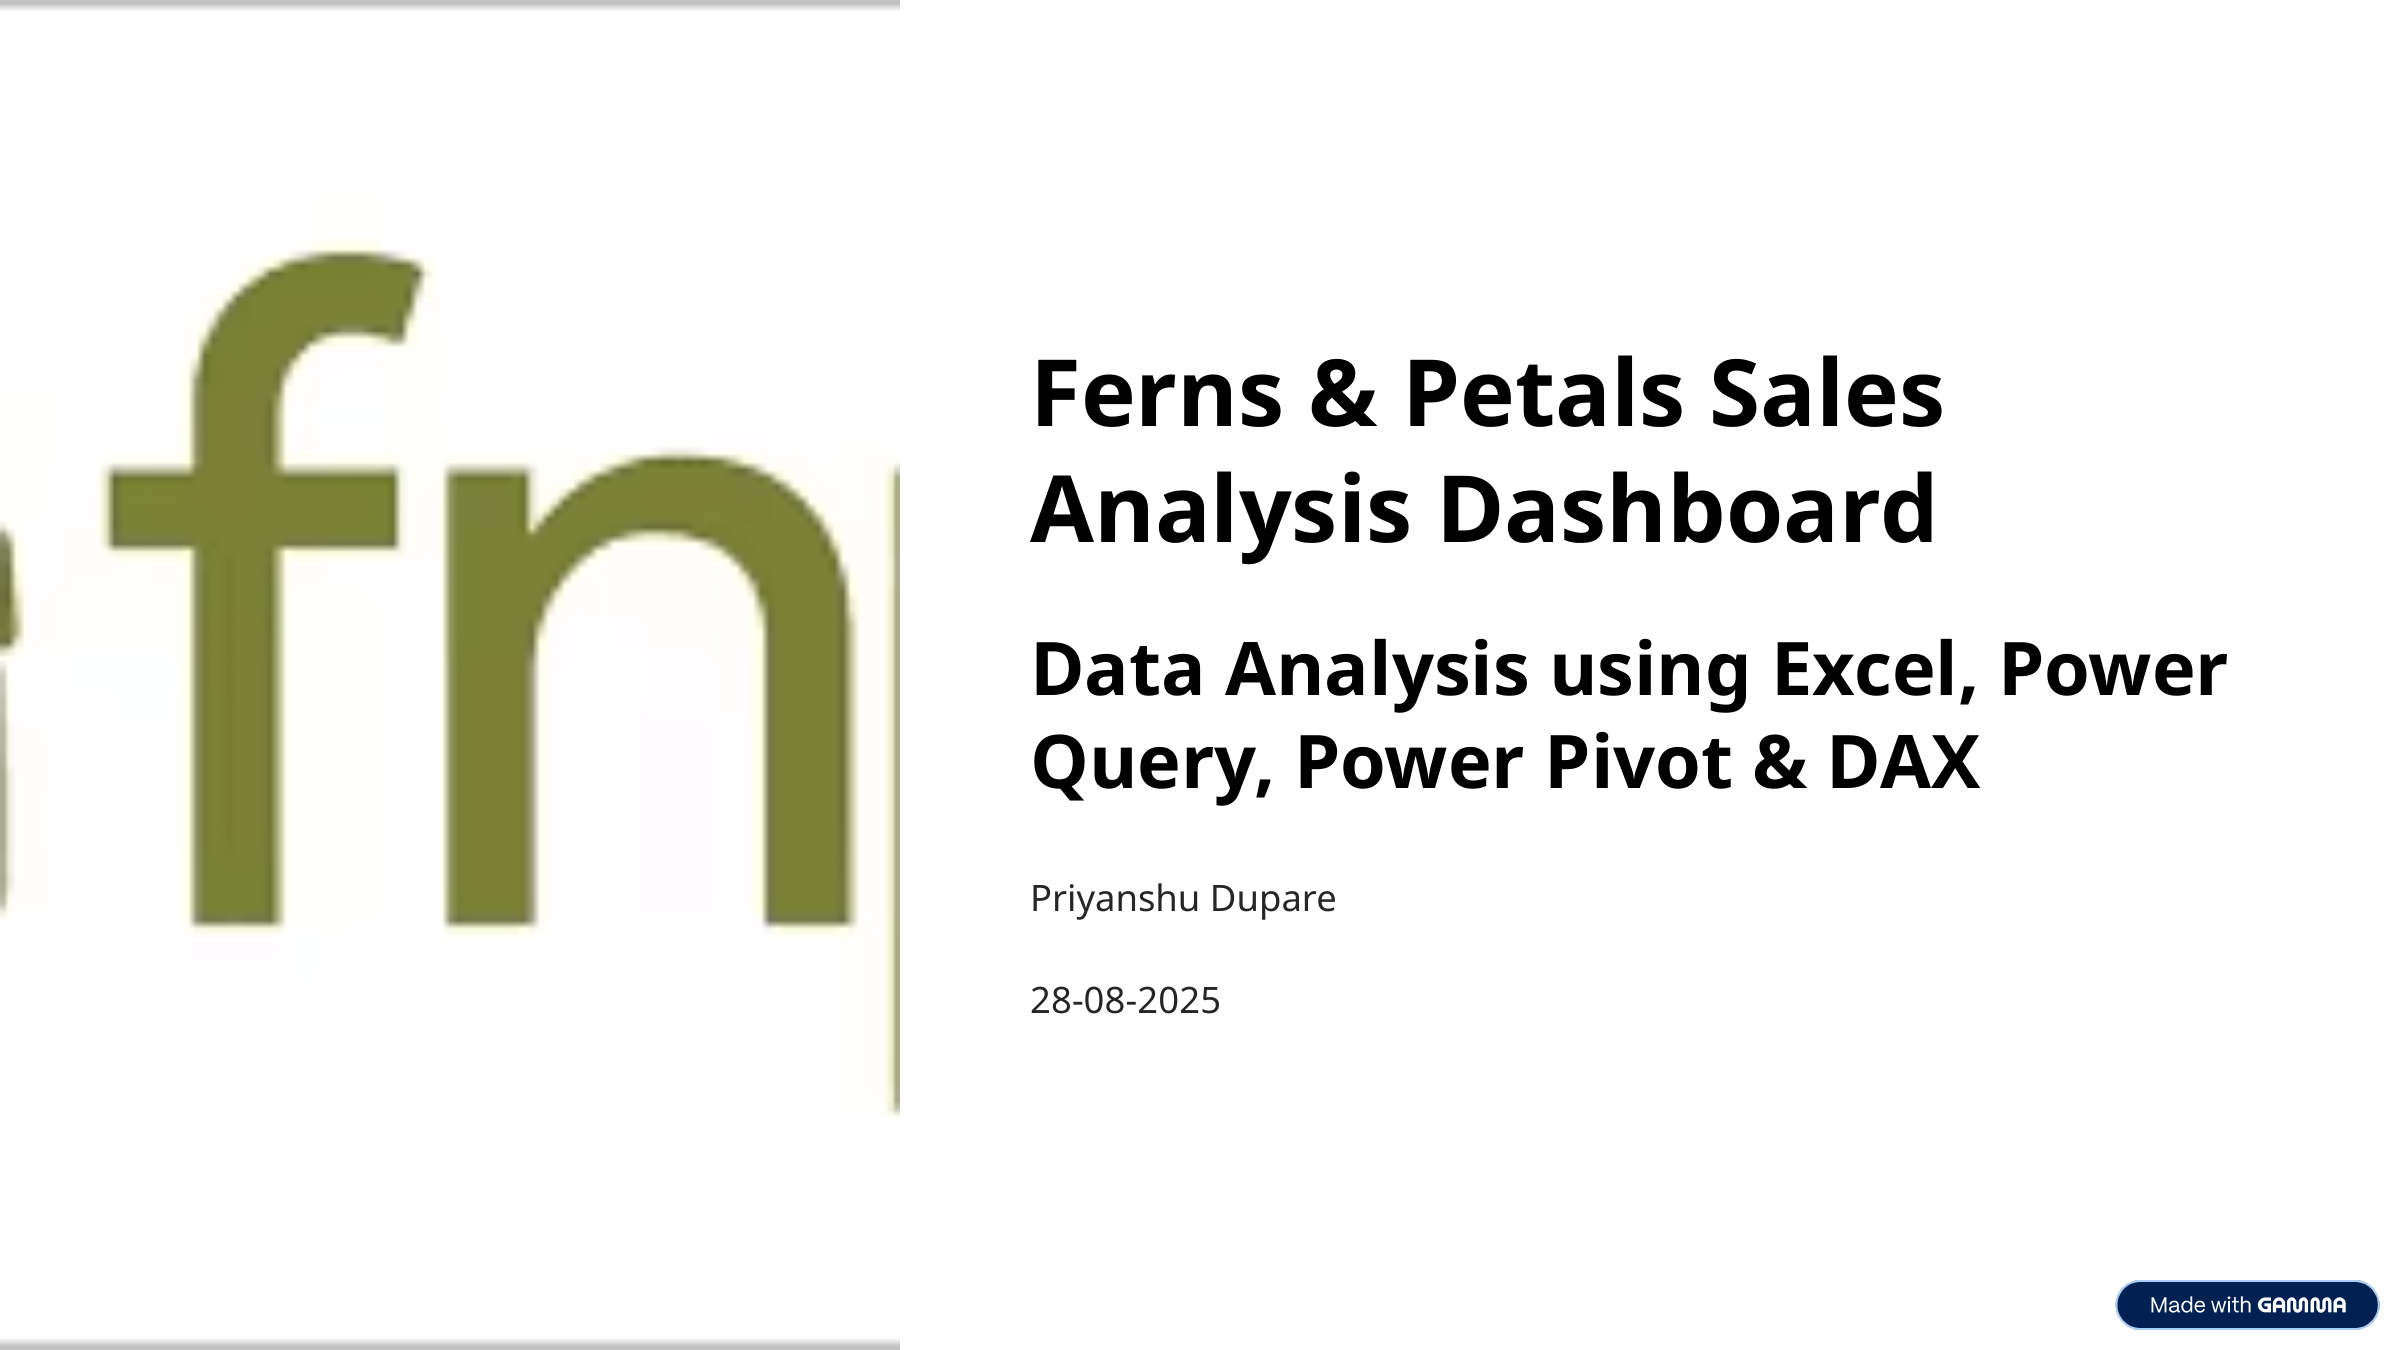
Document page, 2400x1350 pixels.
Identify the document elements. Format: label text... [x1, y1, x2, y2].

text_box 28-08-2025 [1030, 960, 2270, 1021]
text_box Priyanshu Dupare [1030, 859, 2270, 920]
text_box Data Analysis using Excel, Power Query, Power Pivot & DAX [1030, 617, 2270, 804]
picture [2106, 1271, 2389, 1339]
text_box Ferns & Petals Sales Analysis Dashboard [1030, 329, 2270, 562]
picture [0, 0, 900, 1350]
